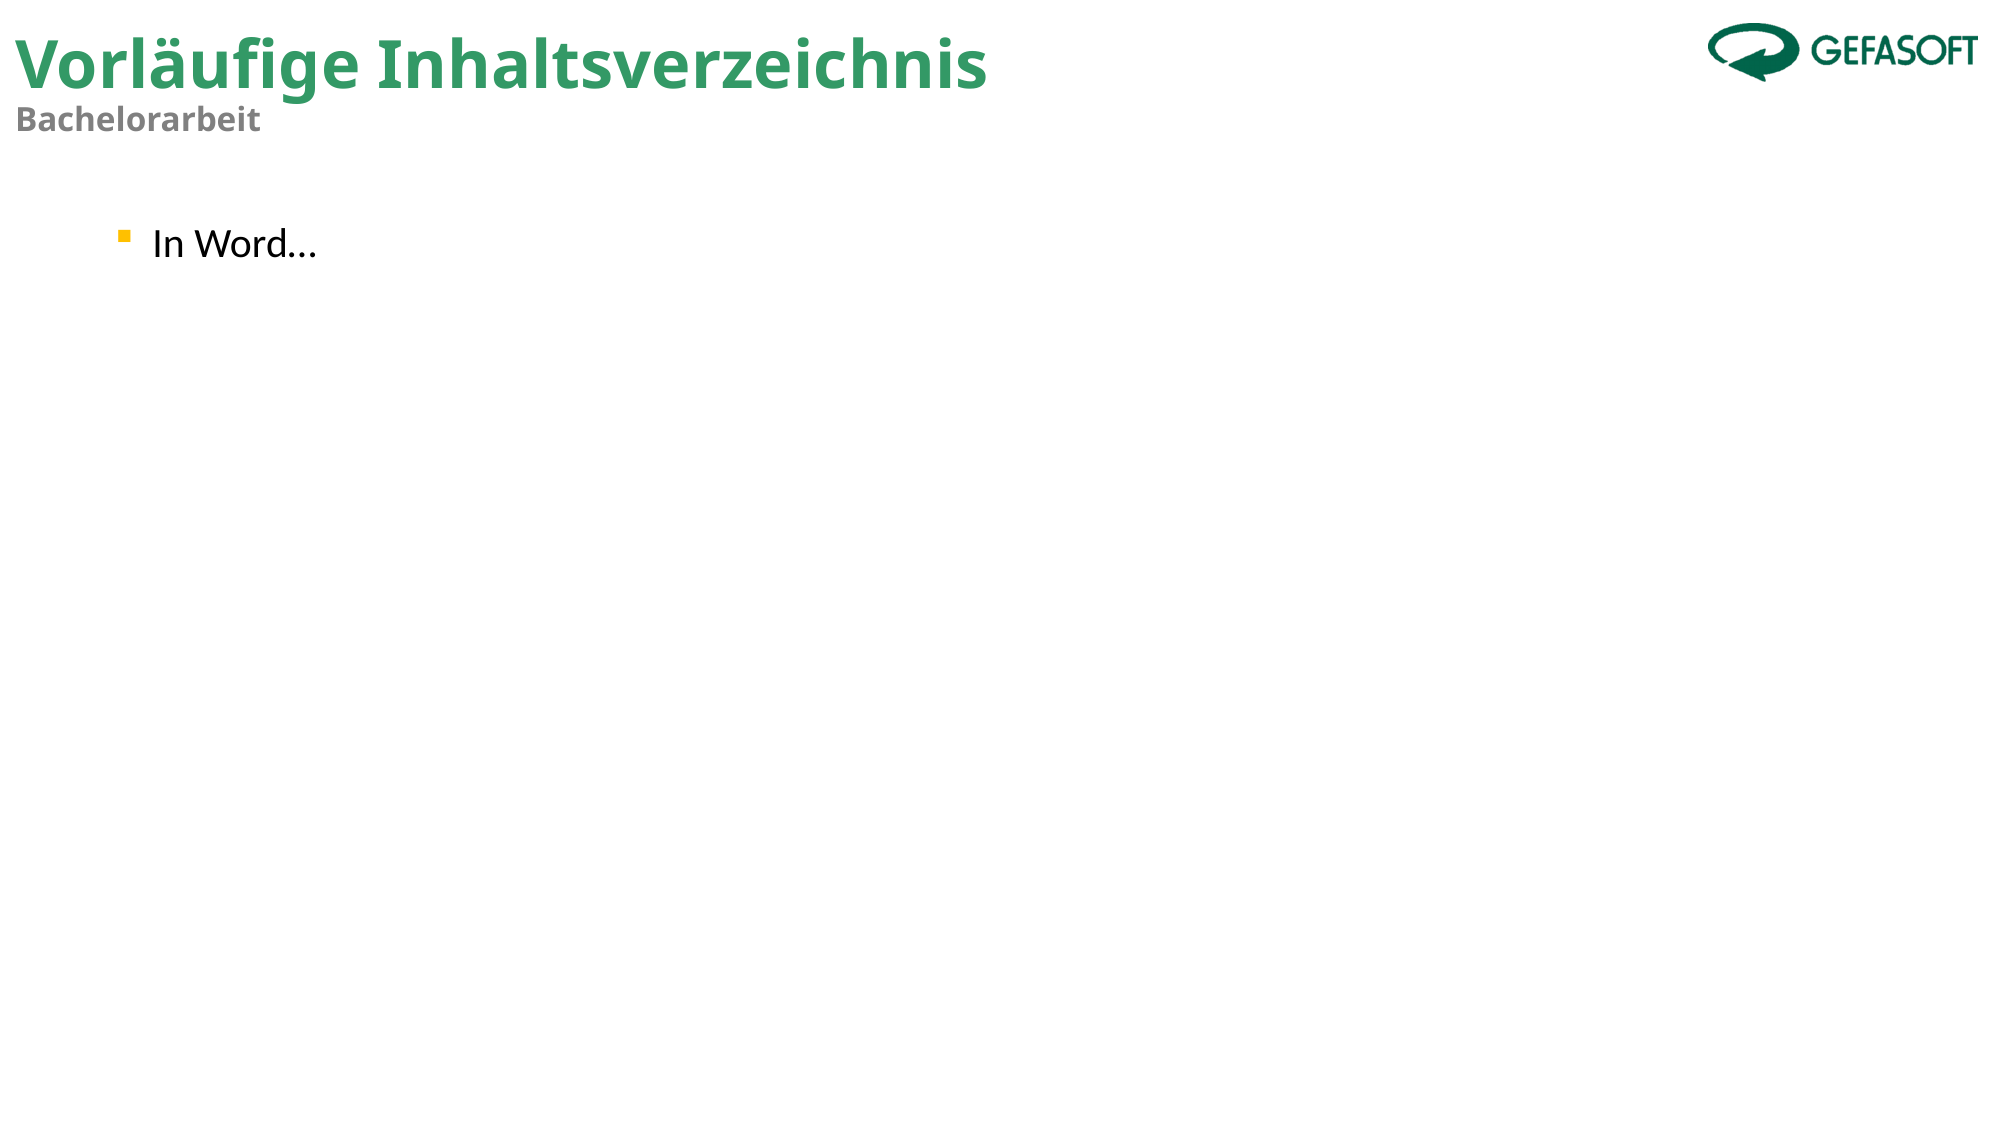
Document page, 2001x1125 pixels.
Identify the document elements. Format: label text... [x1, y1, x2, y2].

picture [1708, 22, 1978, 82]
title Vorläufige Inhaltsverzeichnis Bachelorarbeit [0, 3, 2000, 166]
list In Word… [100, 214, 1897, 1102]
